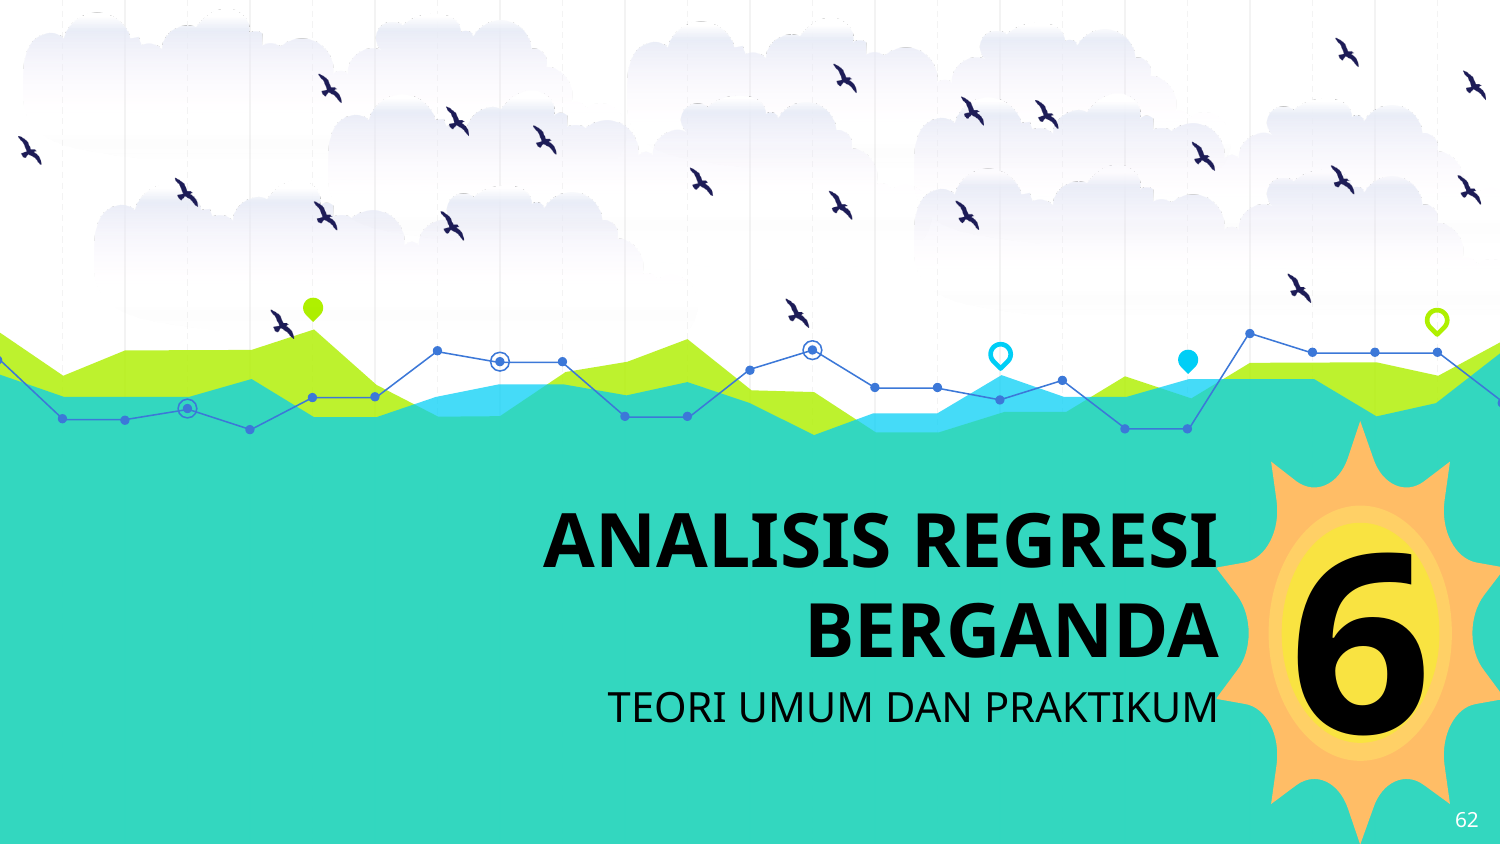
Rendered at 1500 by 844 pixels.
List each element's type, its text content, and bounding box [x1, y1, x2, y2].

picture [18, 0, 1500, 844]
title ANALISIS REGRESI BERGANDA [229, 497, 1211, 688]
subtitle TEORI UMUM DAN PRAKTIKUM [378, 665, 1211, 795]
